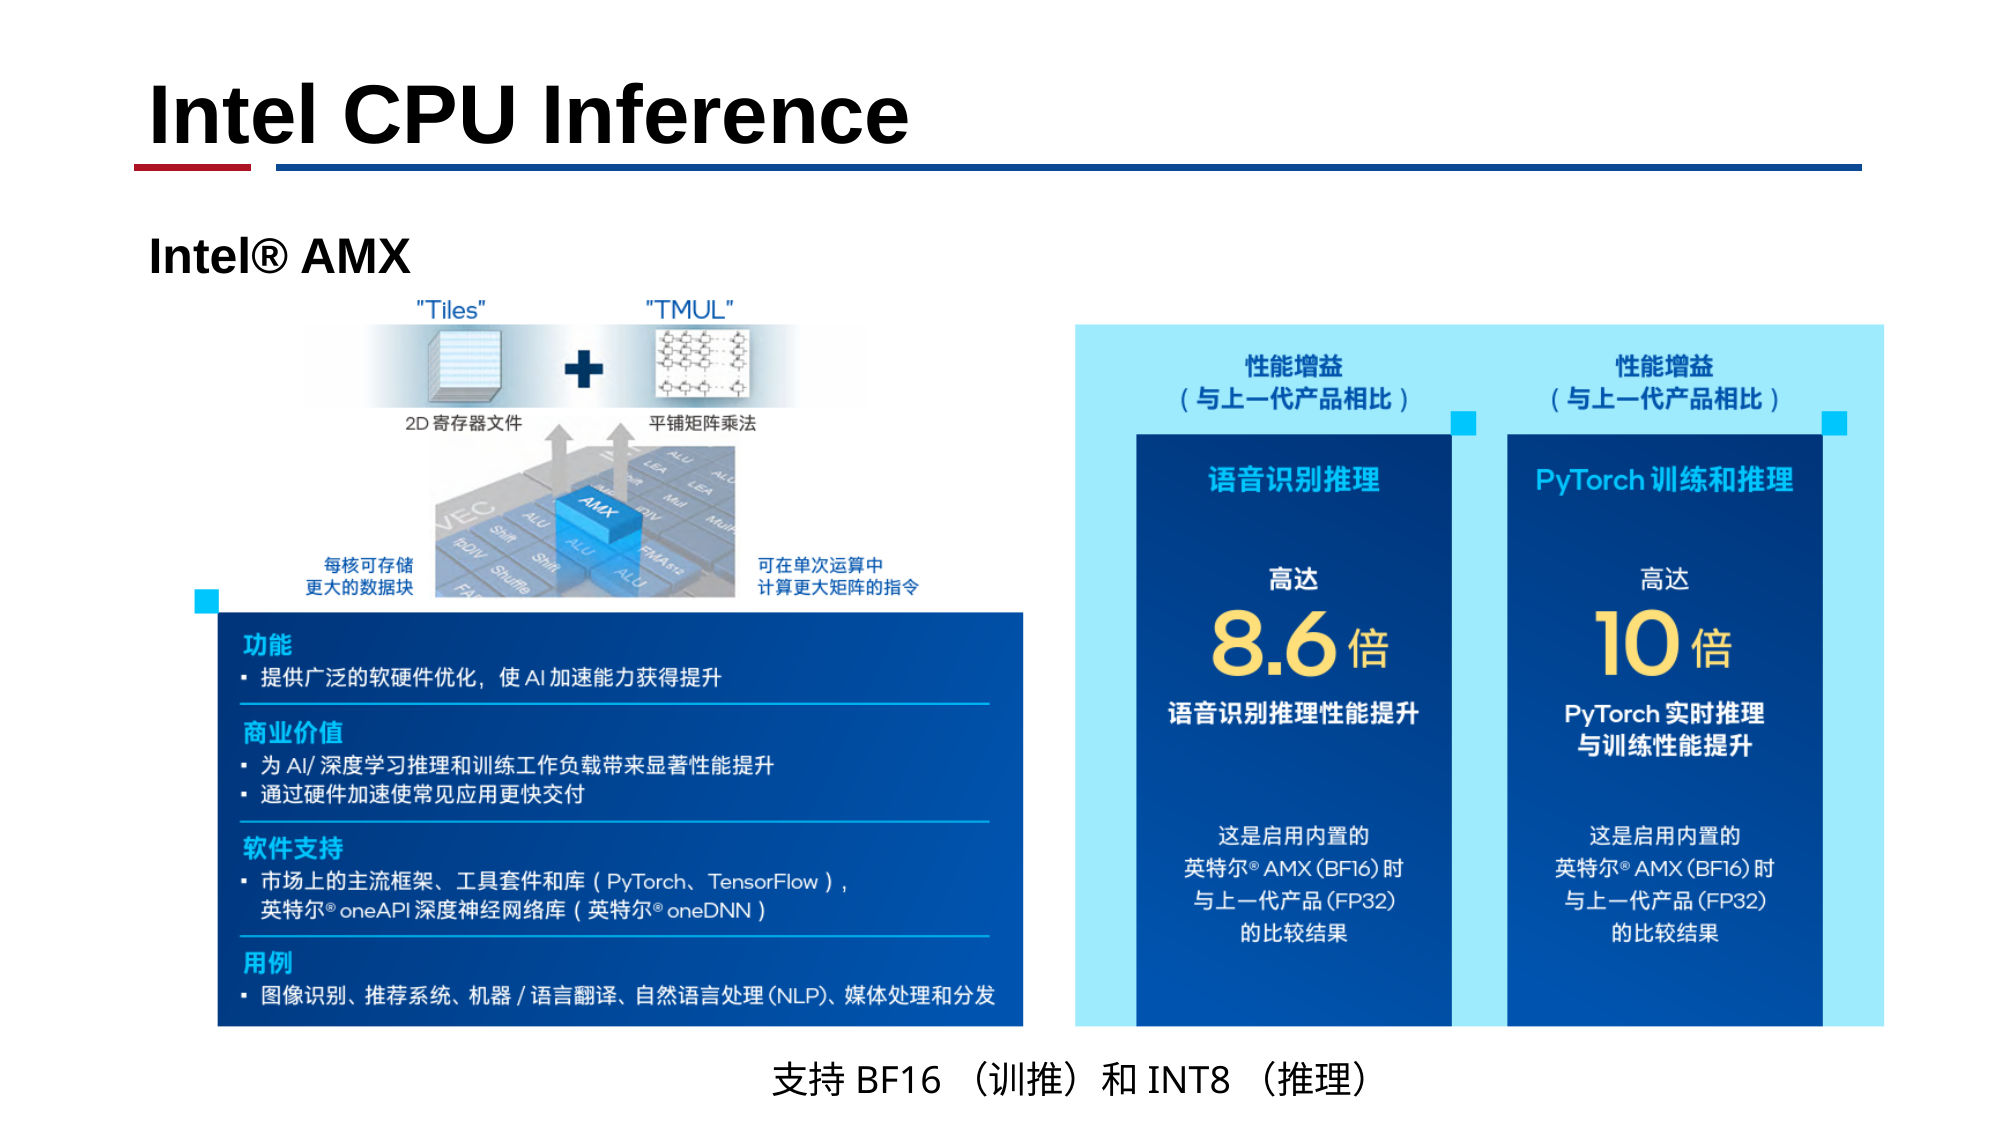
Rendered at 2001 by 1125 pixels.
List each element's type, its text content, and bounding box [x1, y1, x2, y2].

title Intel CPU Inference [133, 0, 1863, 168]
picture [175, 291, 1905, 1038]
text_box 支持BF16（训推）和INT8（推理） [756, 1048, 1757, 1109]
text_box Intel® AMX [133, 215, 1134, 291]
